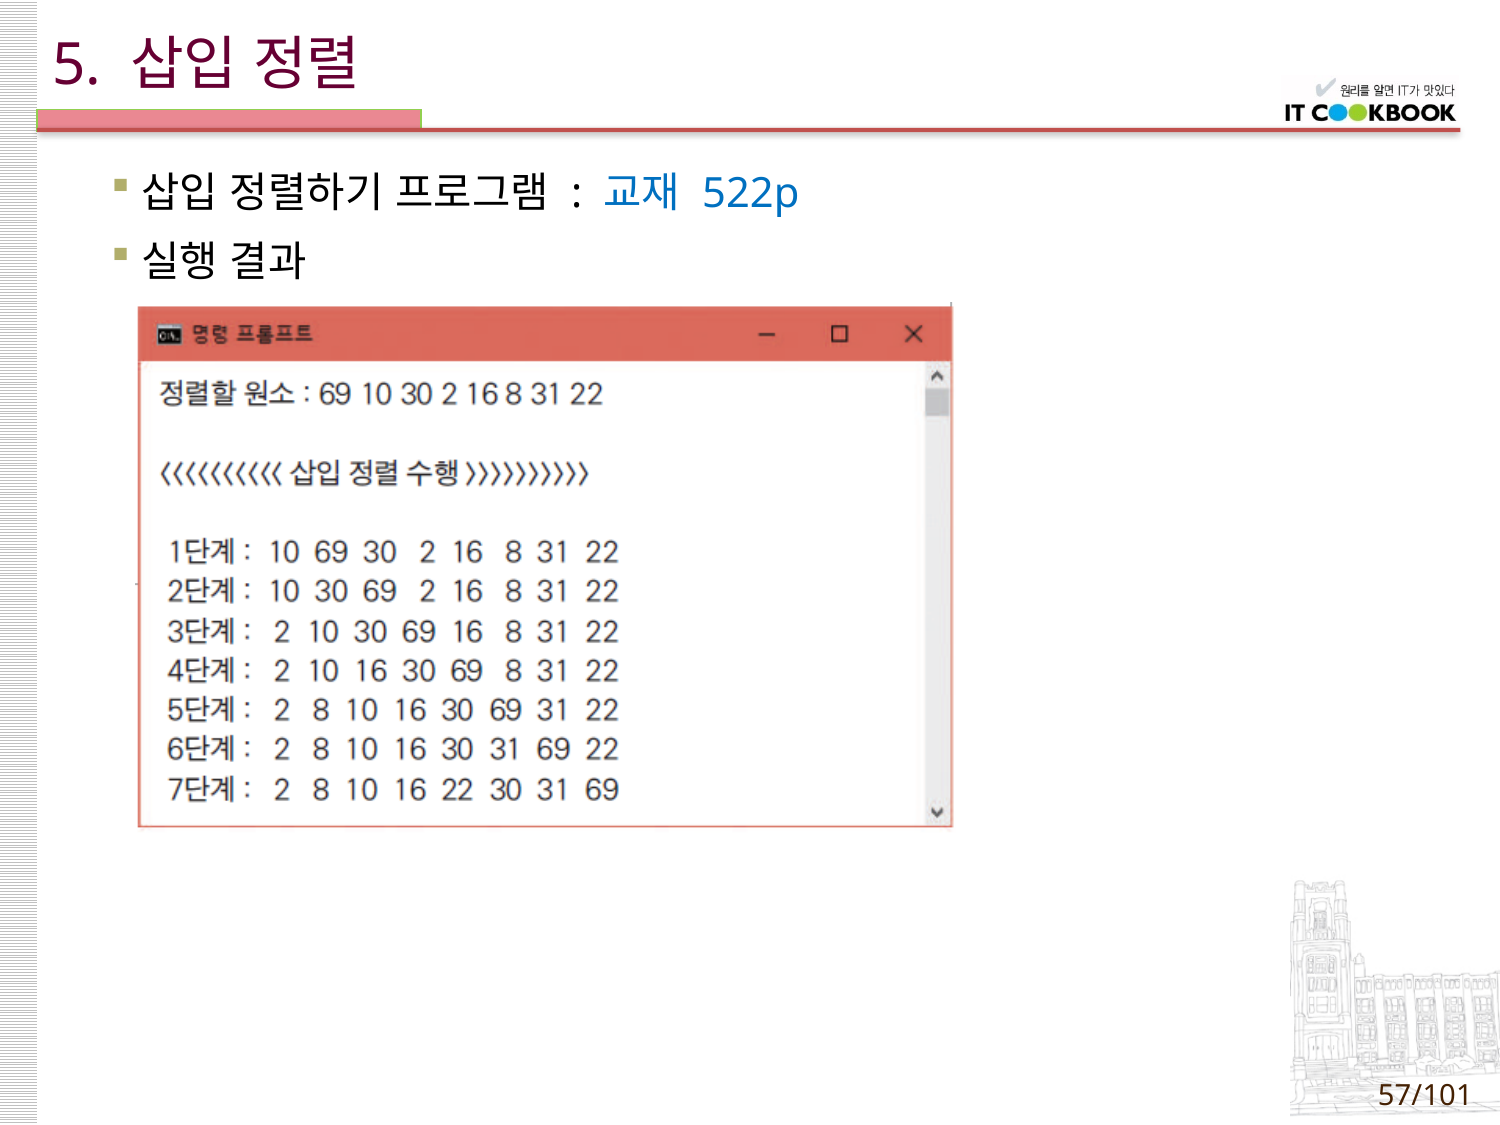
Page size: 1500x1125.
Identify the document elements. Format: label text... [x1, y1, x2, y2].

title 5. 삽입 정렬 [37, 13, 1436, 109]
picture [1443, 1091, 1452, 1103]
picture [135, 302, 960, 838]
picture [1281, 75, 1459, 123]
list 삽입 정렬하기 프로그램 : 교재 522p 실행 결과 [37, 152, 1463, 1091]
picture [1290, 874, 1500, 1125]
